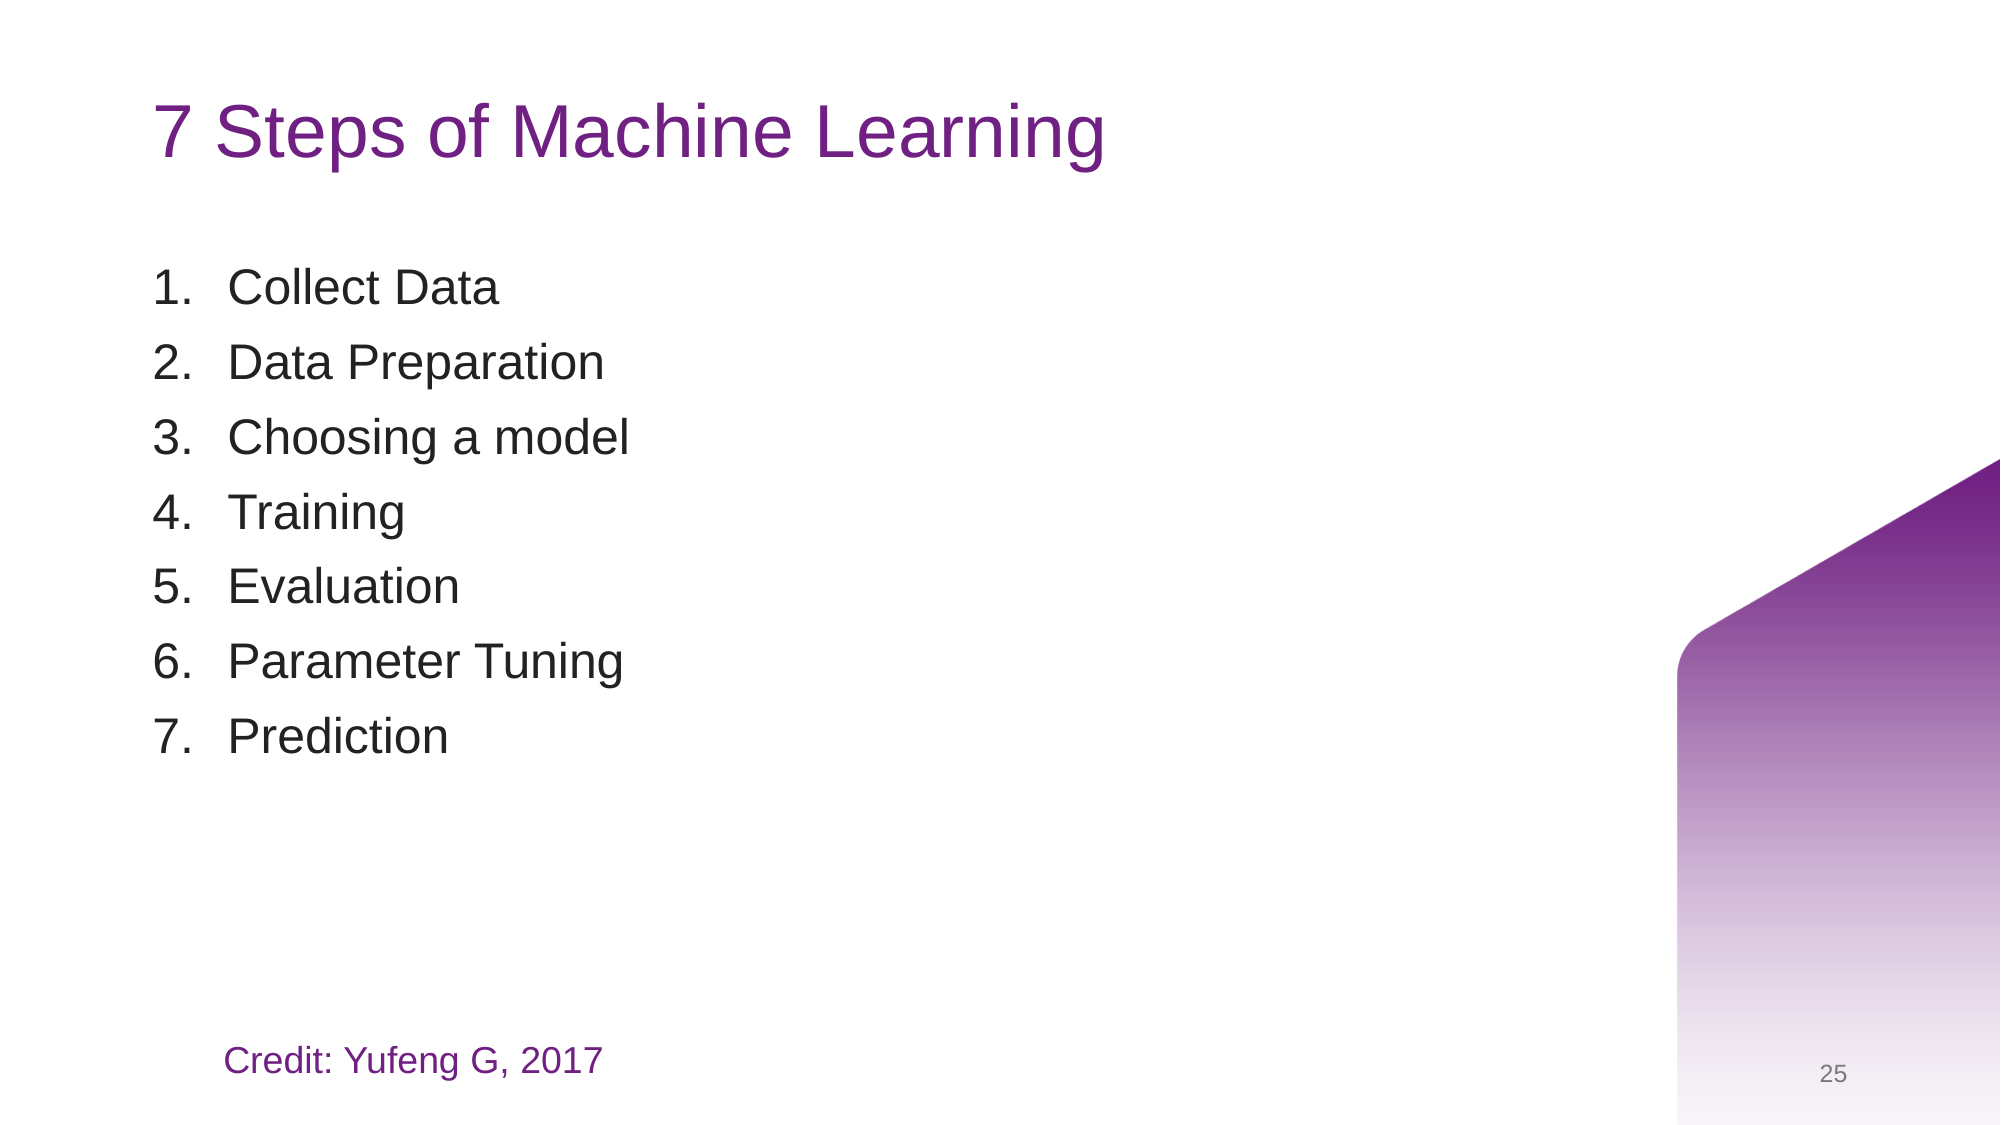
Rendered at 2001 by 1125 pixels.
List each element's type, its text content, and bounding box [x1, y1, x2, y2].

picture [1166, 200, 2000, 1125]
list Collect Data Data Preparation Choosing a model Training Evaluation Parameter Tuning Prediction [137, 254, 1589, 921]
slide_number 25 [1412, 1042, 1863, 1103]
title 7 Steps of Machine Learning [137, 88, 1775, 179]
text_box Credit: Yufeng G, 2017 [208, 1028, 630, 1089]
